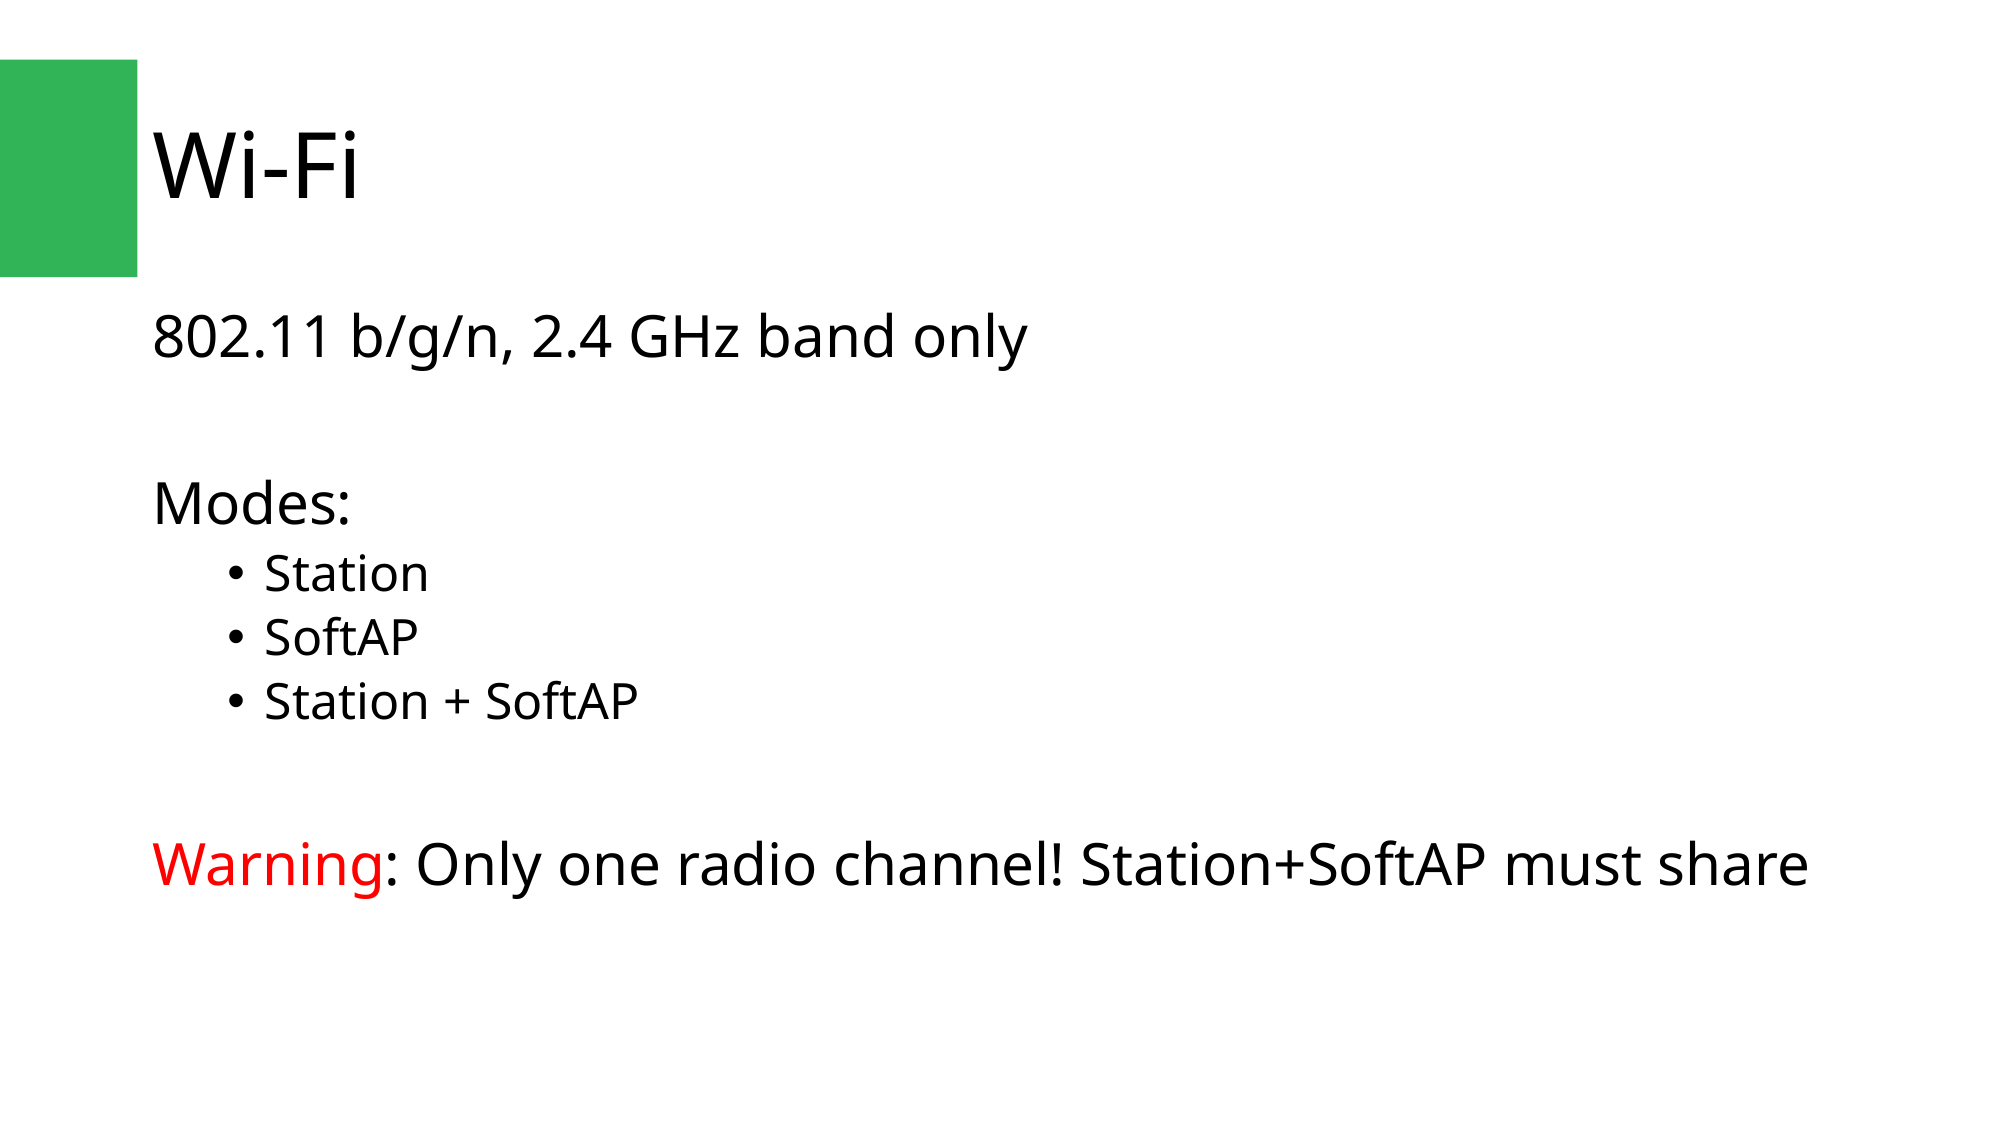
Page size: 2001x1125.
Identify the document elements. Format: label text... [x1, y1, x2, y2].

title Wi-Fi [137, 59, 1863, 278]
list 802.11 b/g/n, 2.4 GHz band only Modes: Station SoftAP Station + SoftAP Warning: Only one radio channel! Station+SoftAP must share [137, 299, 1863, 1014]
